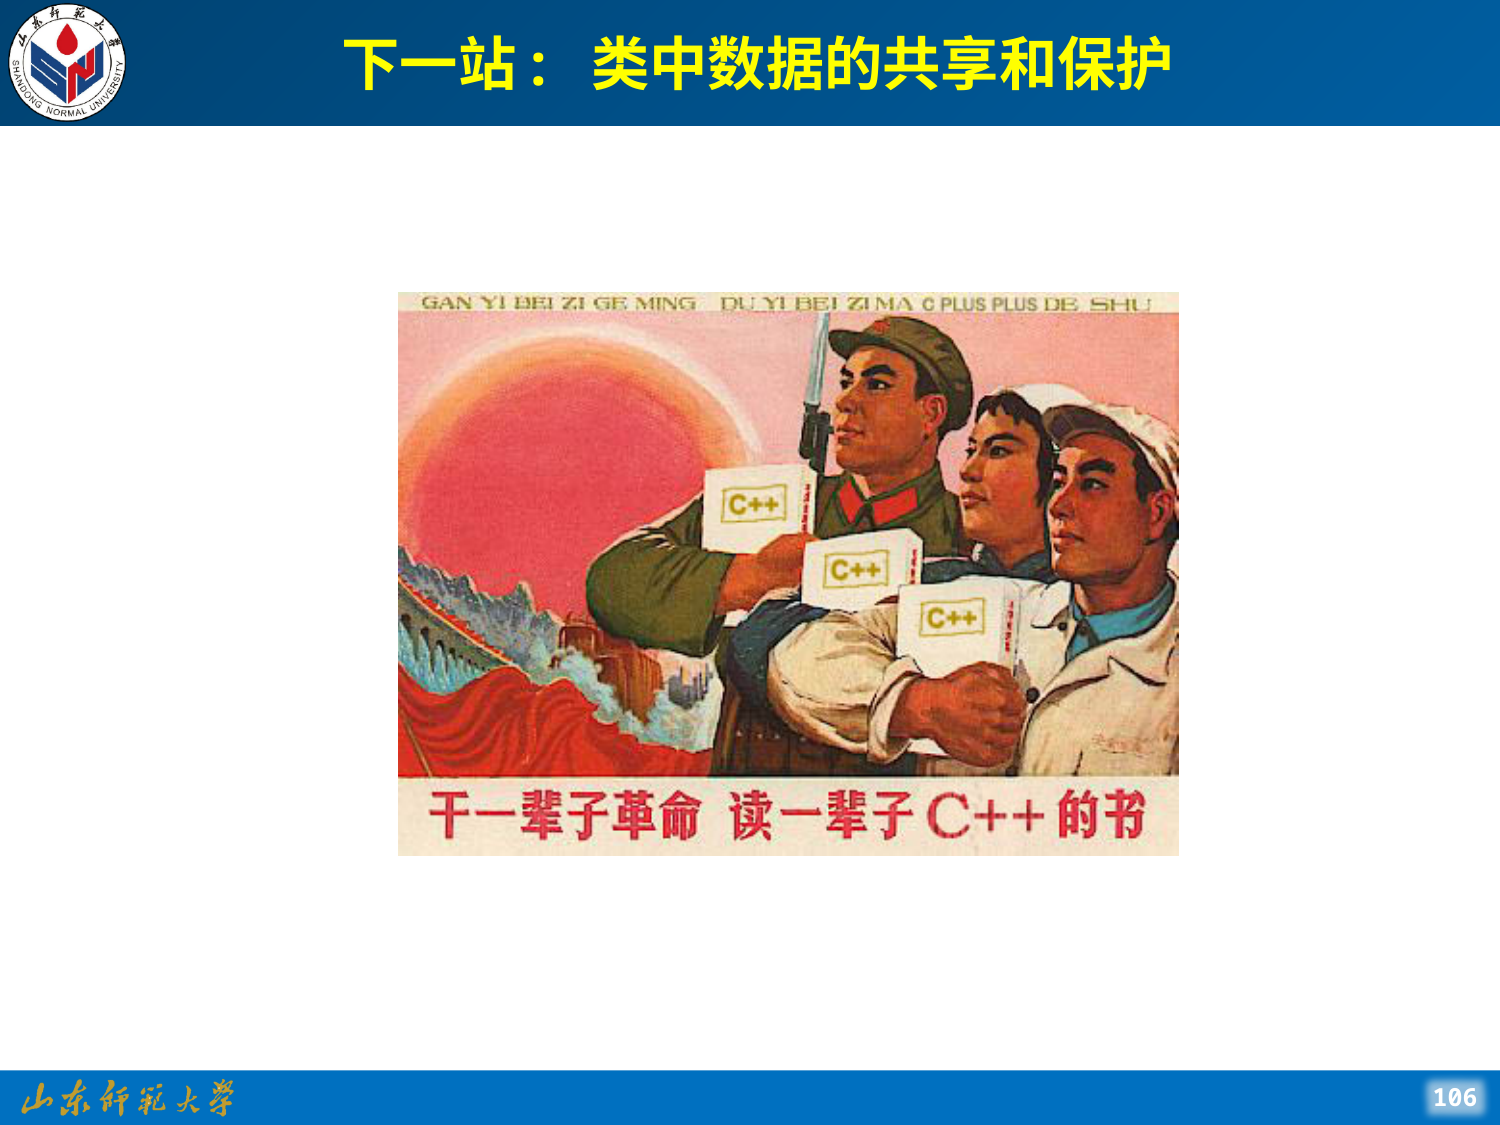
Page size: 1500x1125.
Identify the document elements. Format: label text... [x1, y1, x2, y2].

title 下一站: 类中数据的共享和保护 [127, 0, 1388, 133]
picture [0, 0, 127, 130]
picture [398, 292, 1179, 856]
